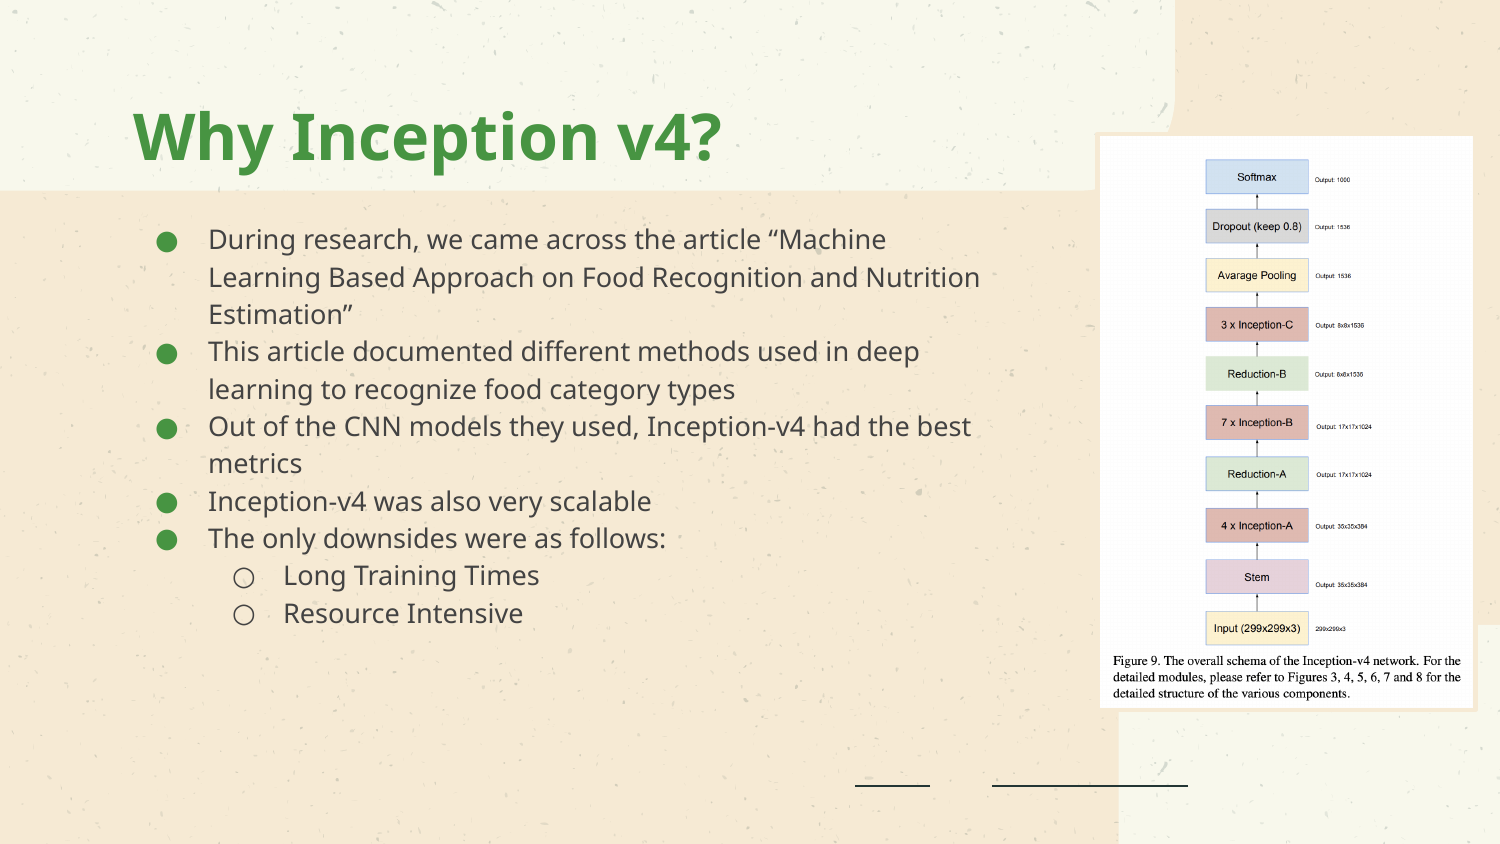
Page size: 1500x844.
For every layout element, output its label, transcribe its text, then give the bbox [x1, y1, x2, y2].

title Why Inception v4? [118, 88, 1382, 182]
list During research, we came across the article “Machine Learning Based Approach on Food Recognition and Nutrition Estimation” This article documented different methods used in deep learning to recognize food category types Out of the CNN models they used, Inception-v4 had the best metrics Inception-v4 was also very scalable The only downsides were as follows: Long Training Times Resource Intensive [118, 202, 1012, 756]
picture [1099, 135, 1474, 708]
